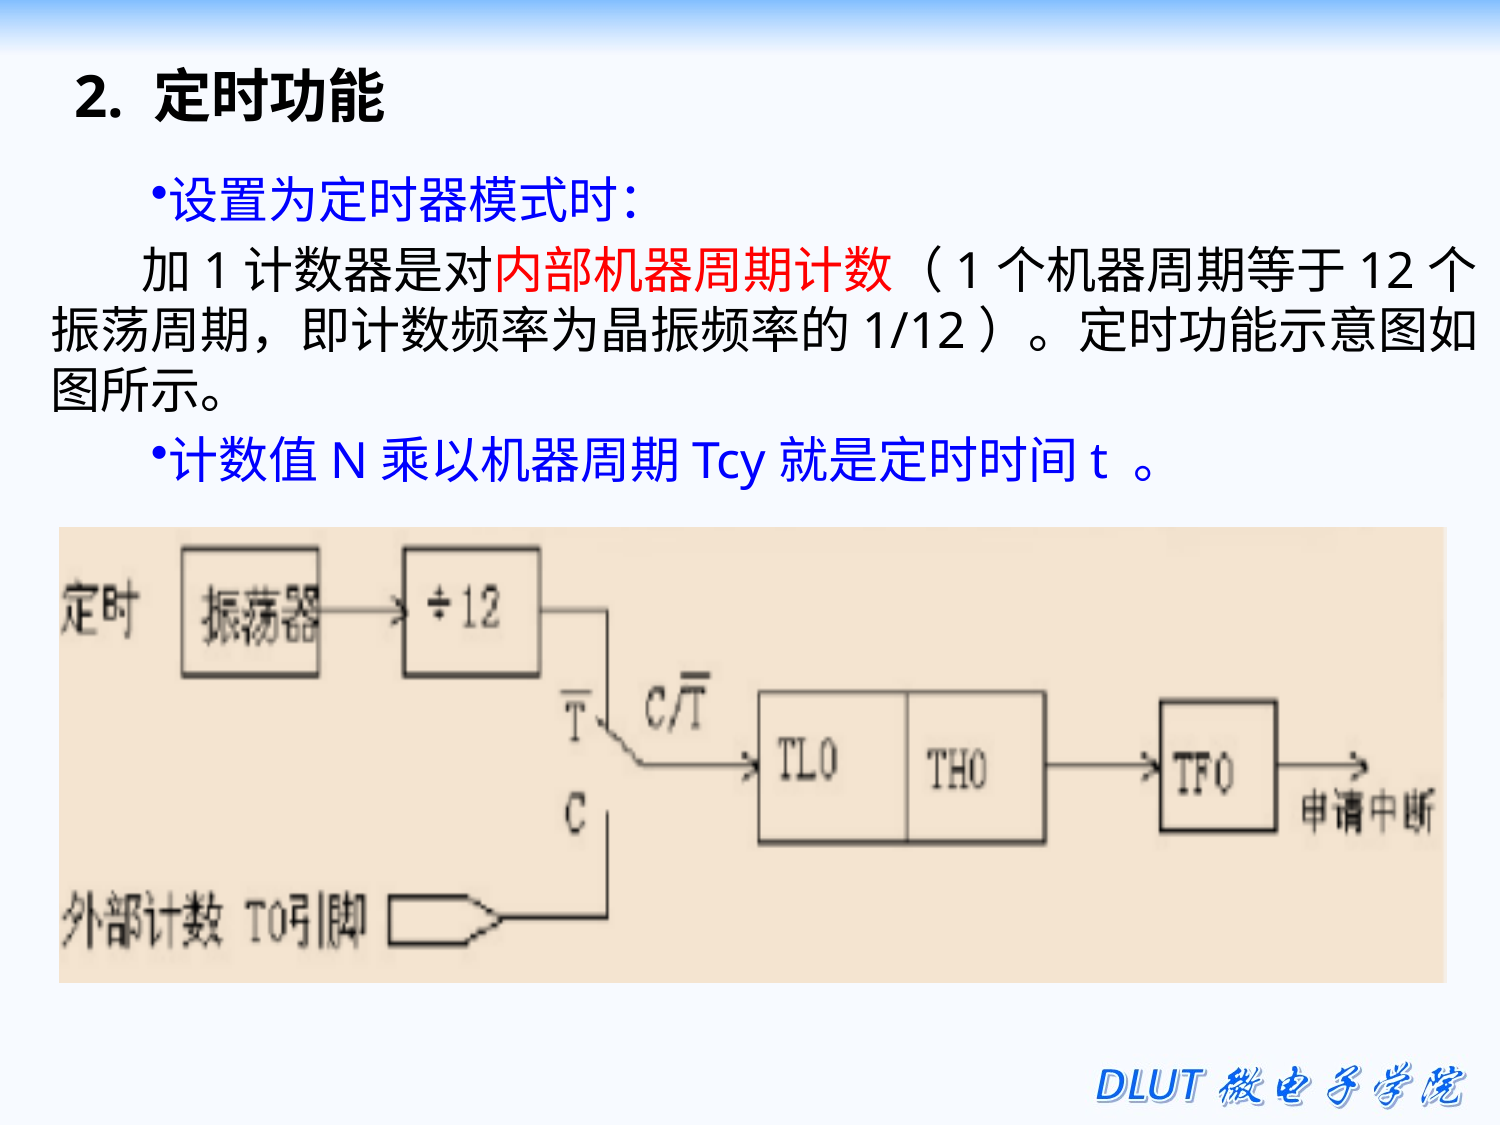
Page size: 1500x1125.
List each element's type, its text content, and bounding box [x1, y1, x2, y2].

text_box 设置为定时器模式时： 加1计数器是对内部机器周期计数（1个机器周期等于12个振荡周期，即计数频率为晶振频率的1/12）。定时功能示意图如图所示。 计数值N乘以机器周期Tcy就是定时时间t 。 [35, 160, 1500, 528]
text_box 2. 定时功能 [59, 44, 572, 144]
picture [0, 0, 1500, 1125]
